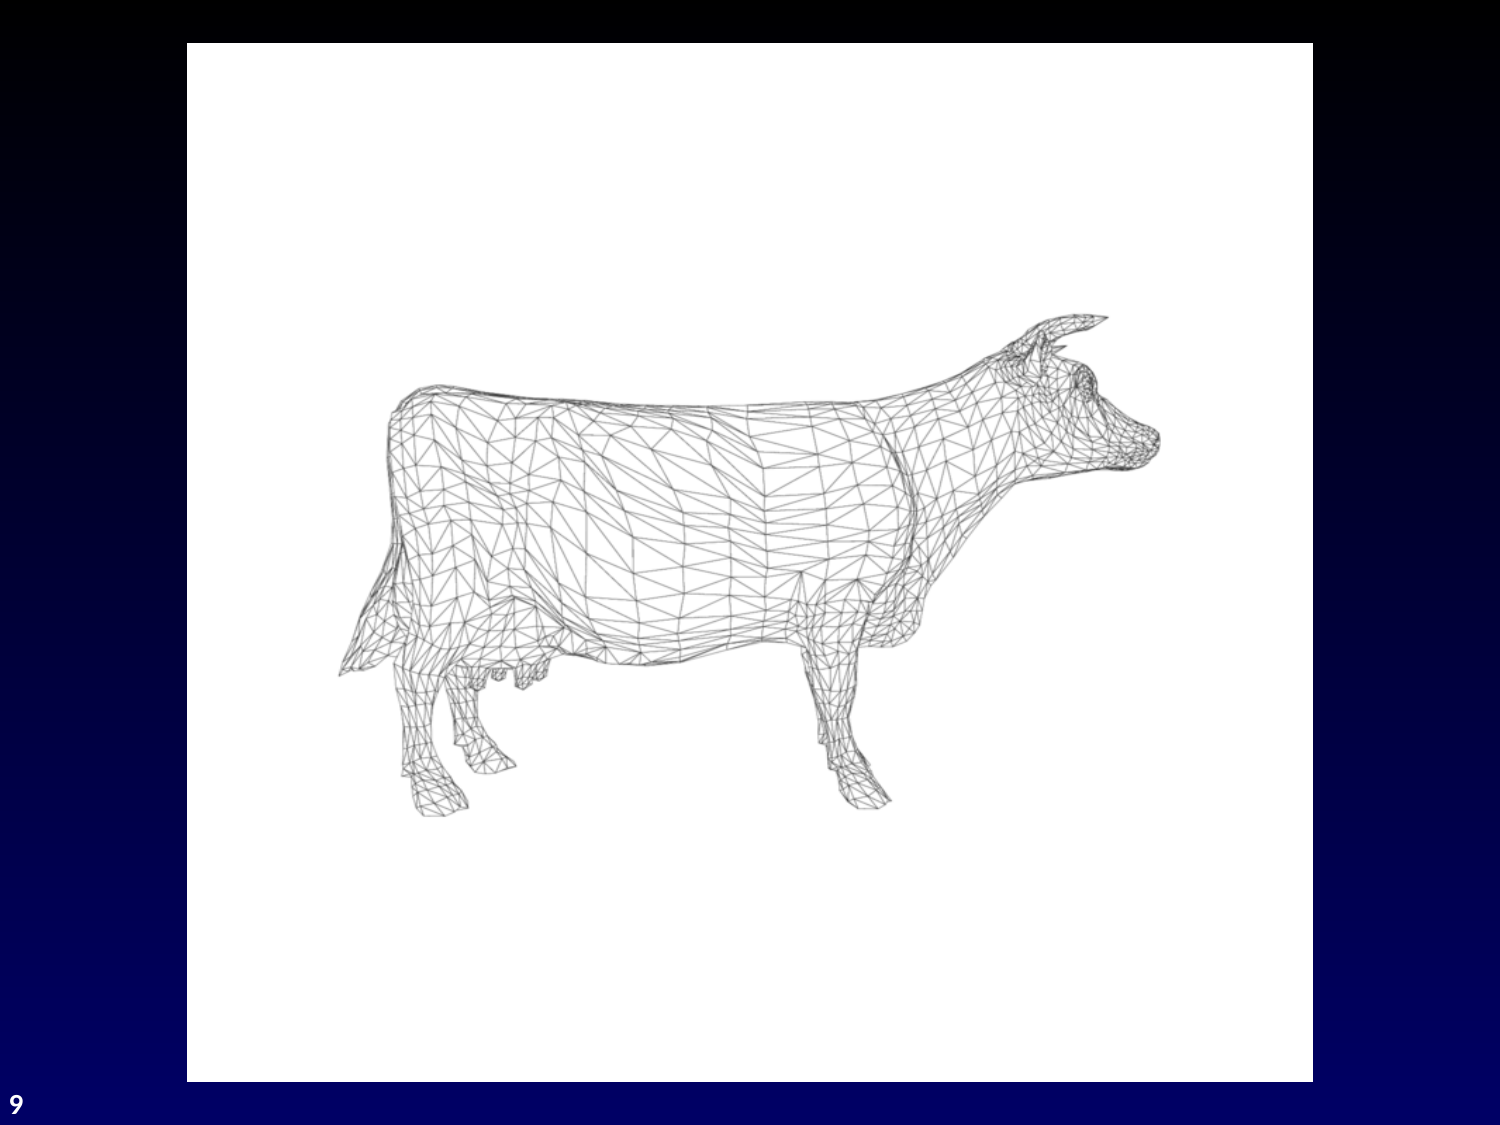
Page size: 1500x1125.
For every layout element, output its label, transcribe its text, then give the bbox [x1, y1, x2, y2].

slide_number 9 [0, 1078, 93, 1125]
picture [187, 43, 1313, 1082]
